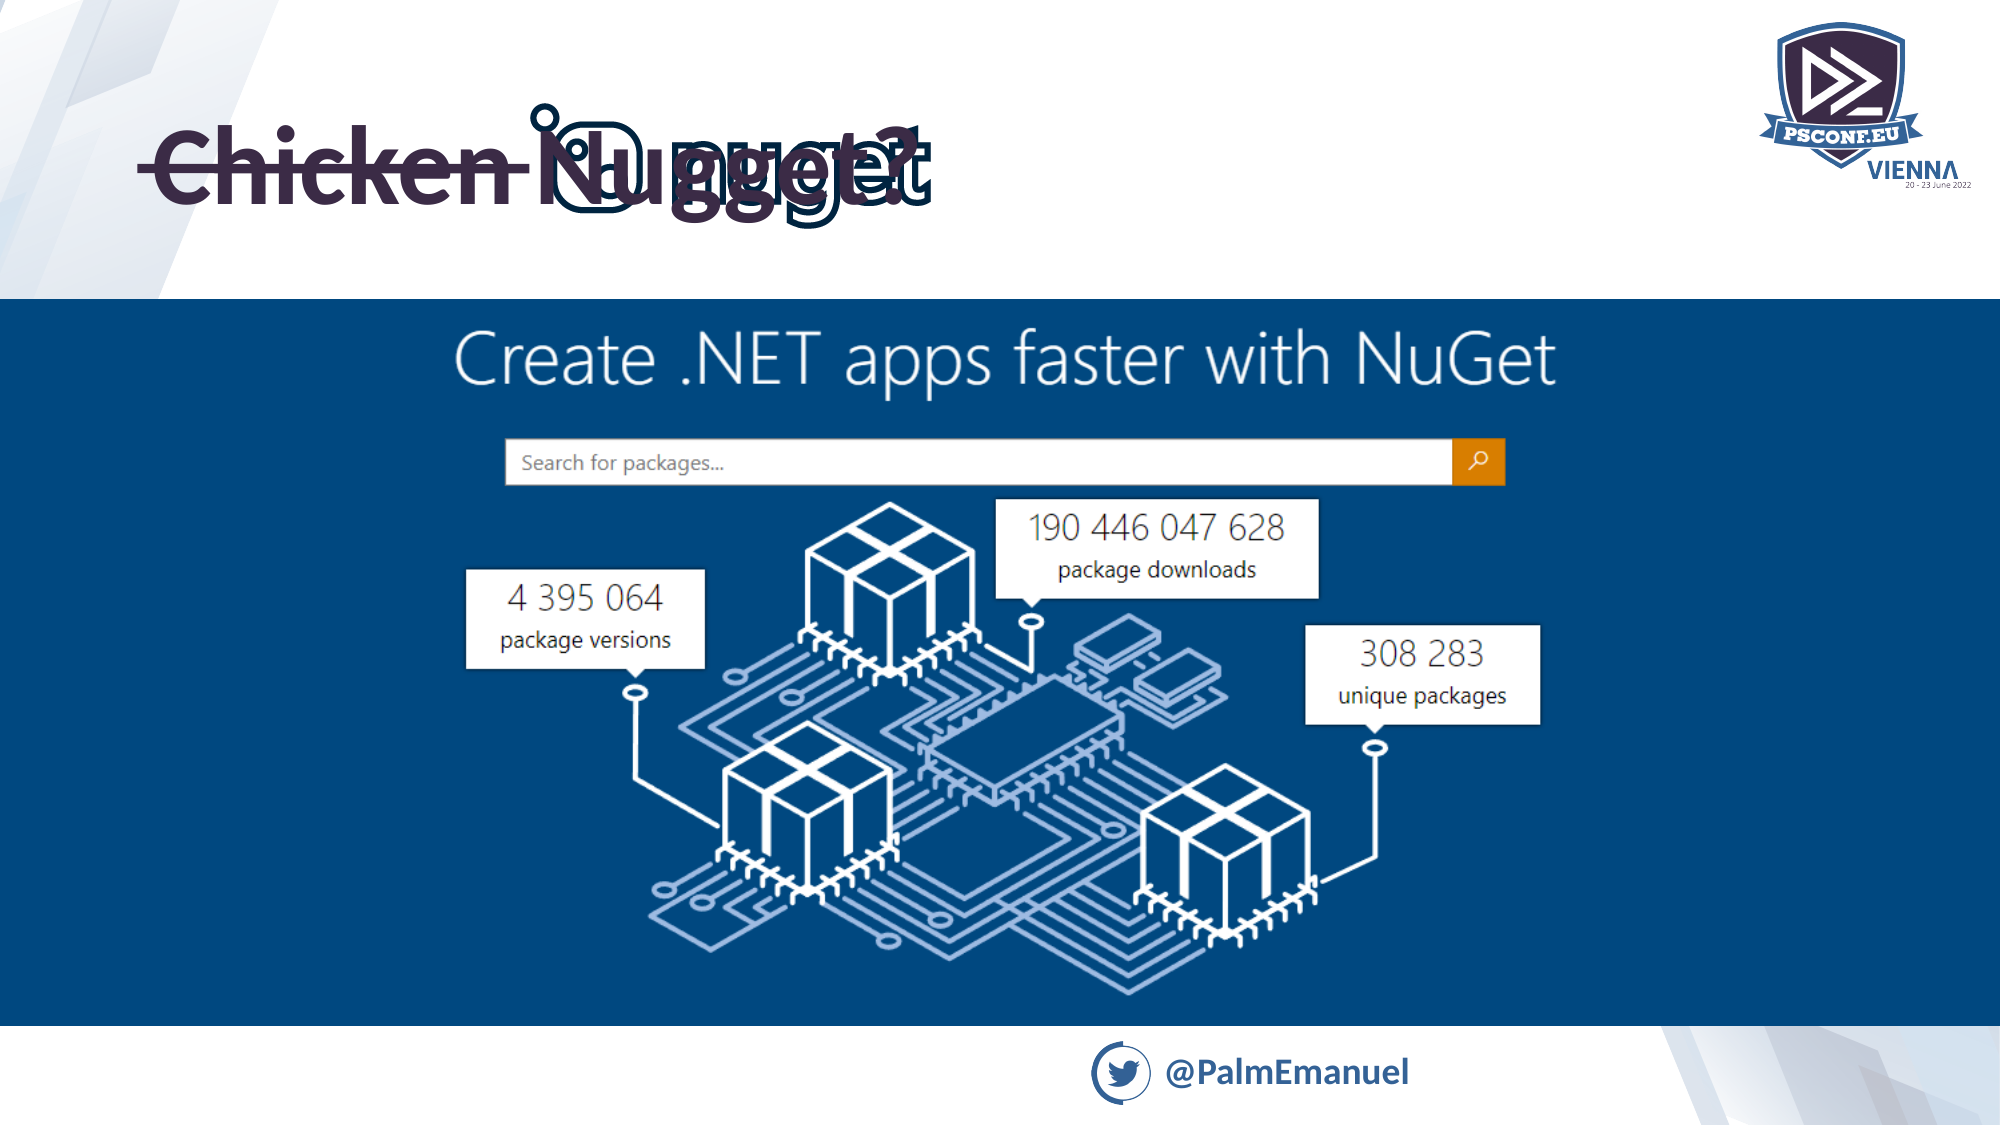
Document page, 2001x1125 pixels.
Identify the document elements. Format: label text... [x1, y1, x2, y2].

picture [0, 0, 2000, 1125]
text_box Nugget? [137, 59, 1735, 278]
